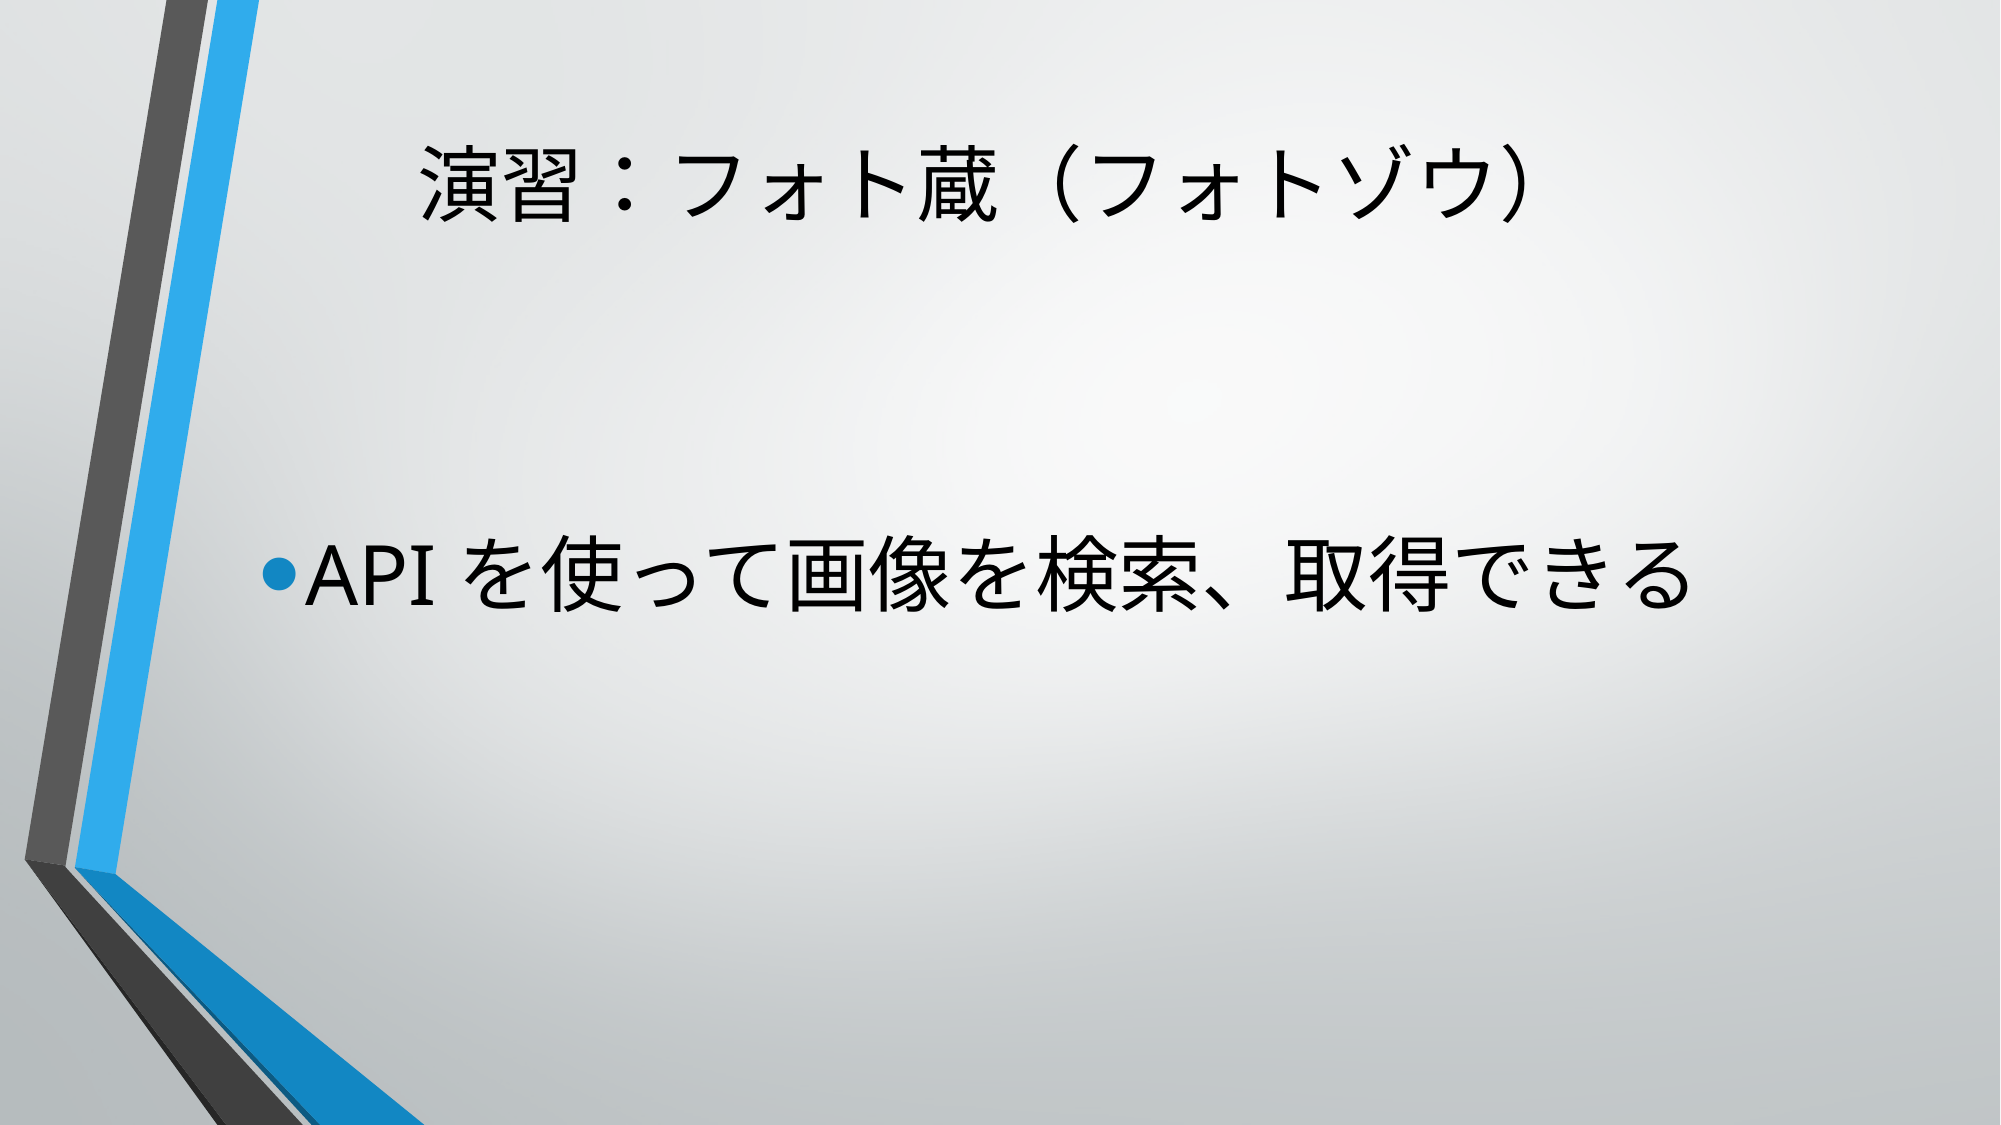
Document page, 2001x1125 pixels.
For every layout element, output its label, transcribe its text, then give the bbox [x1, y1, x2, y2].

title 演習：フォト蔵（フォトゾウ） [178, 37, 1822, 326]
list APIを使って画像を検索、取得できる [243, 340, 1887, 805]
